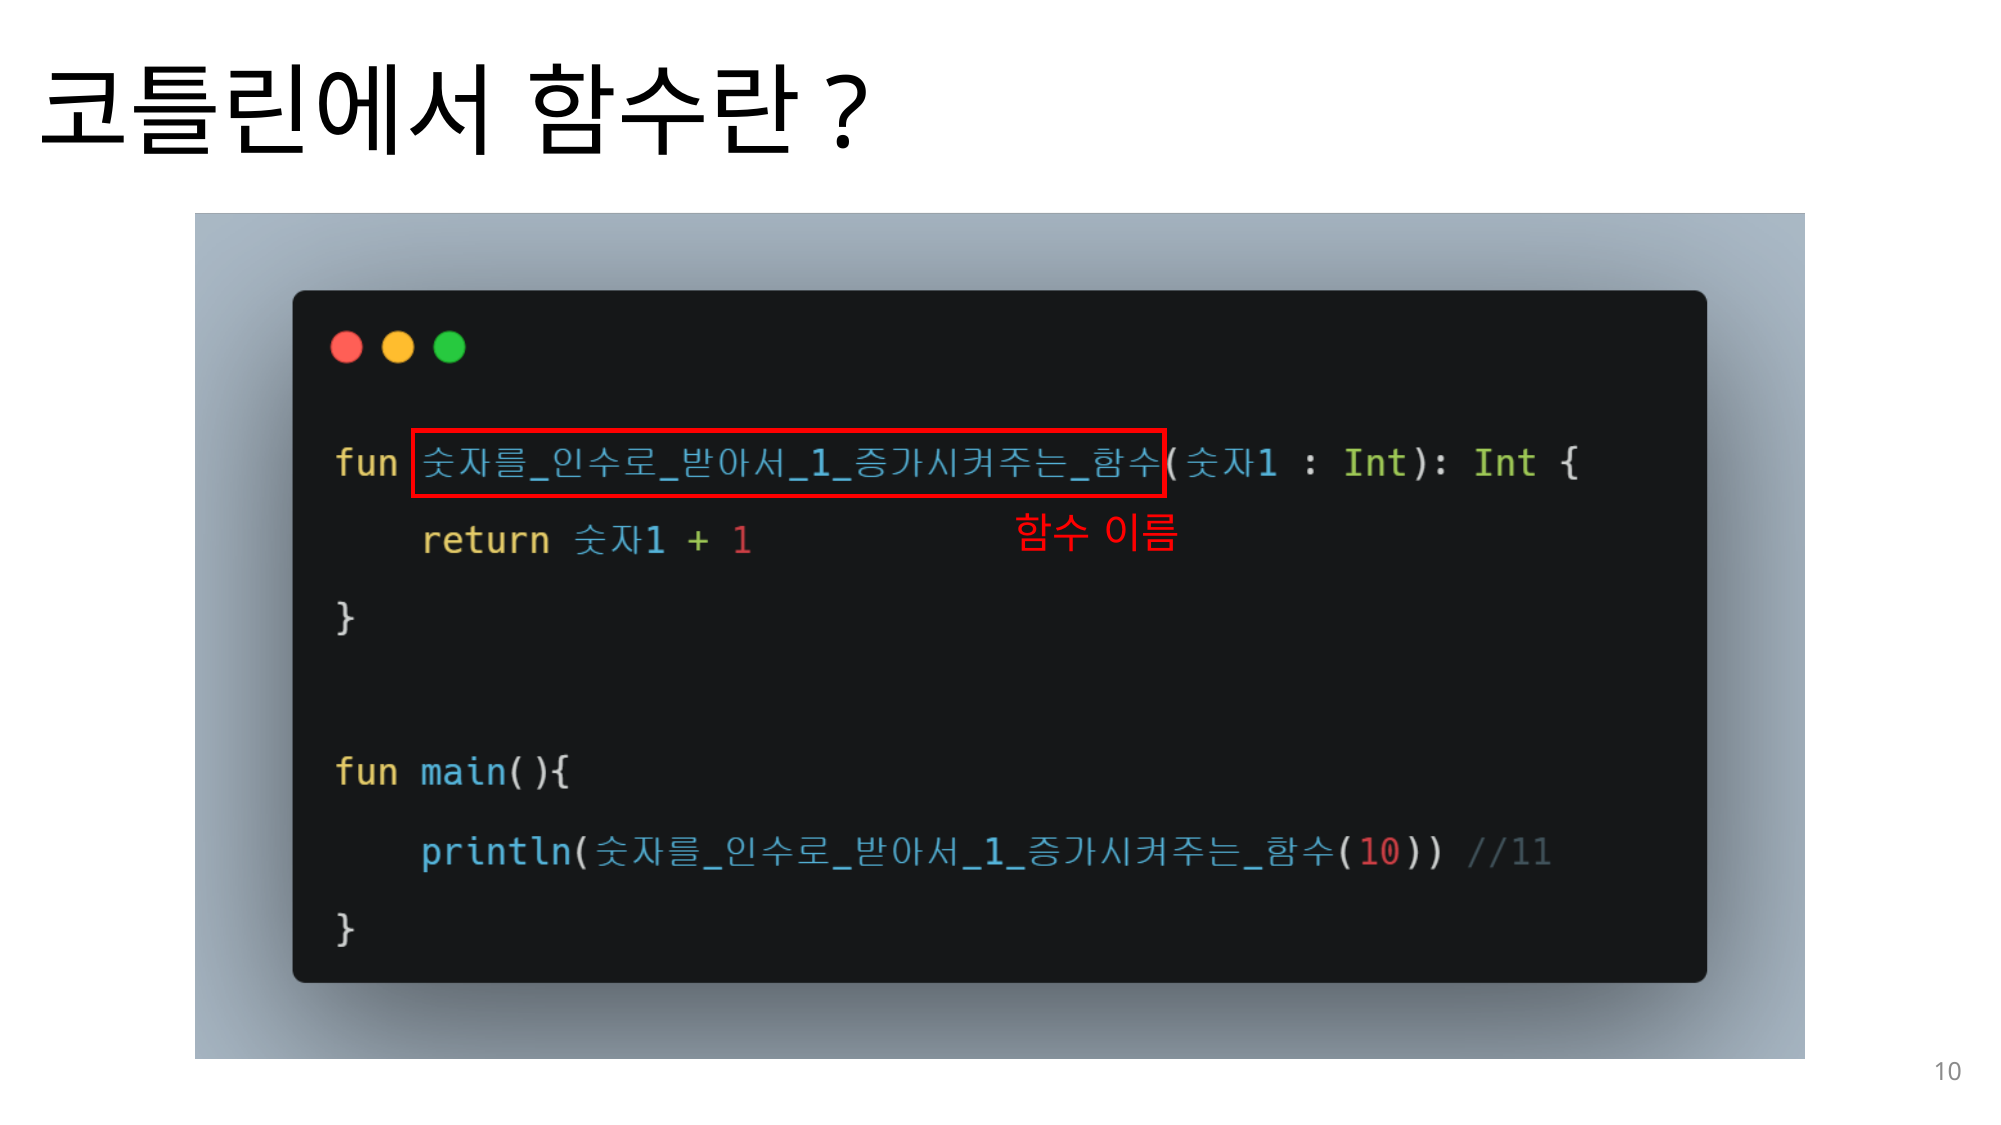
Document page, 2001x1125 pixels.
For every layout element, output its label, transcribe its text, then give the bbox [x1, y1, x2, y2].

text_box 코틀린에서 함수란? [23, 40, 885, 175]
slide_number 10 [1527, 1042, 1978, 1103]
picture [195, 212, 1805, 1059]
